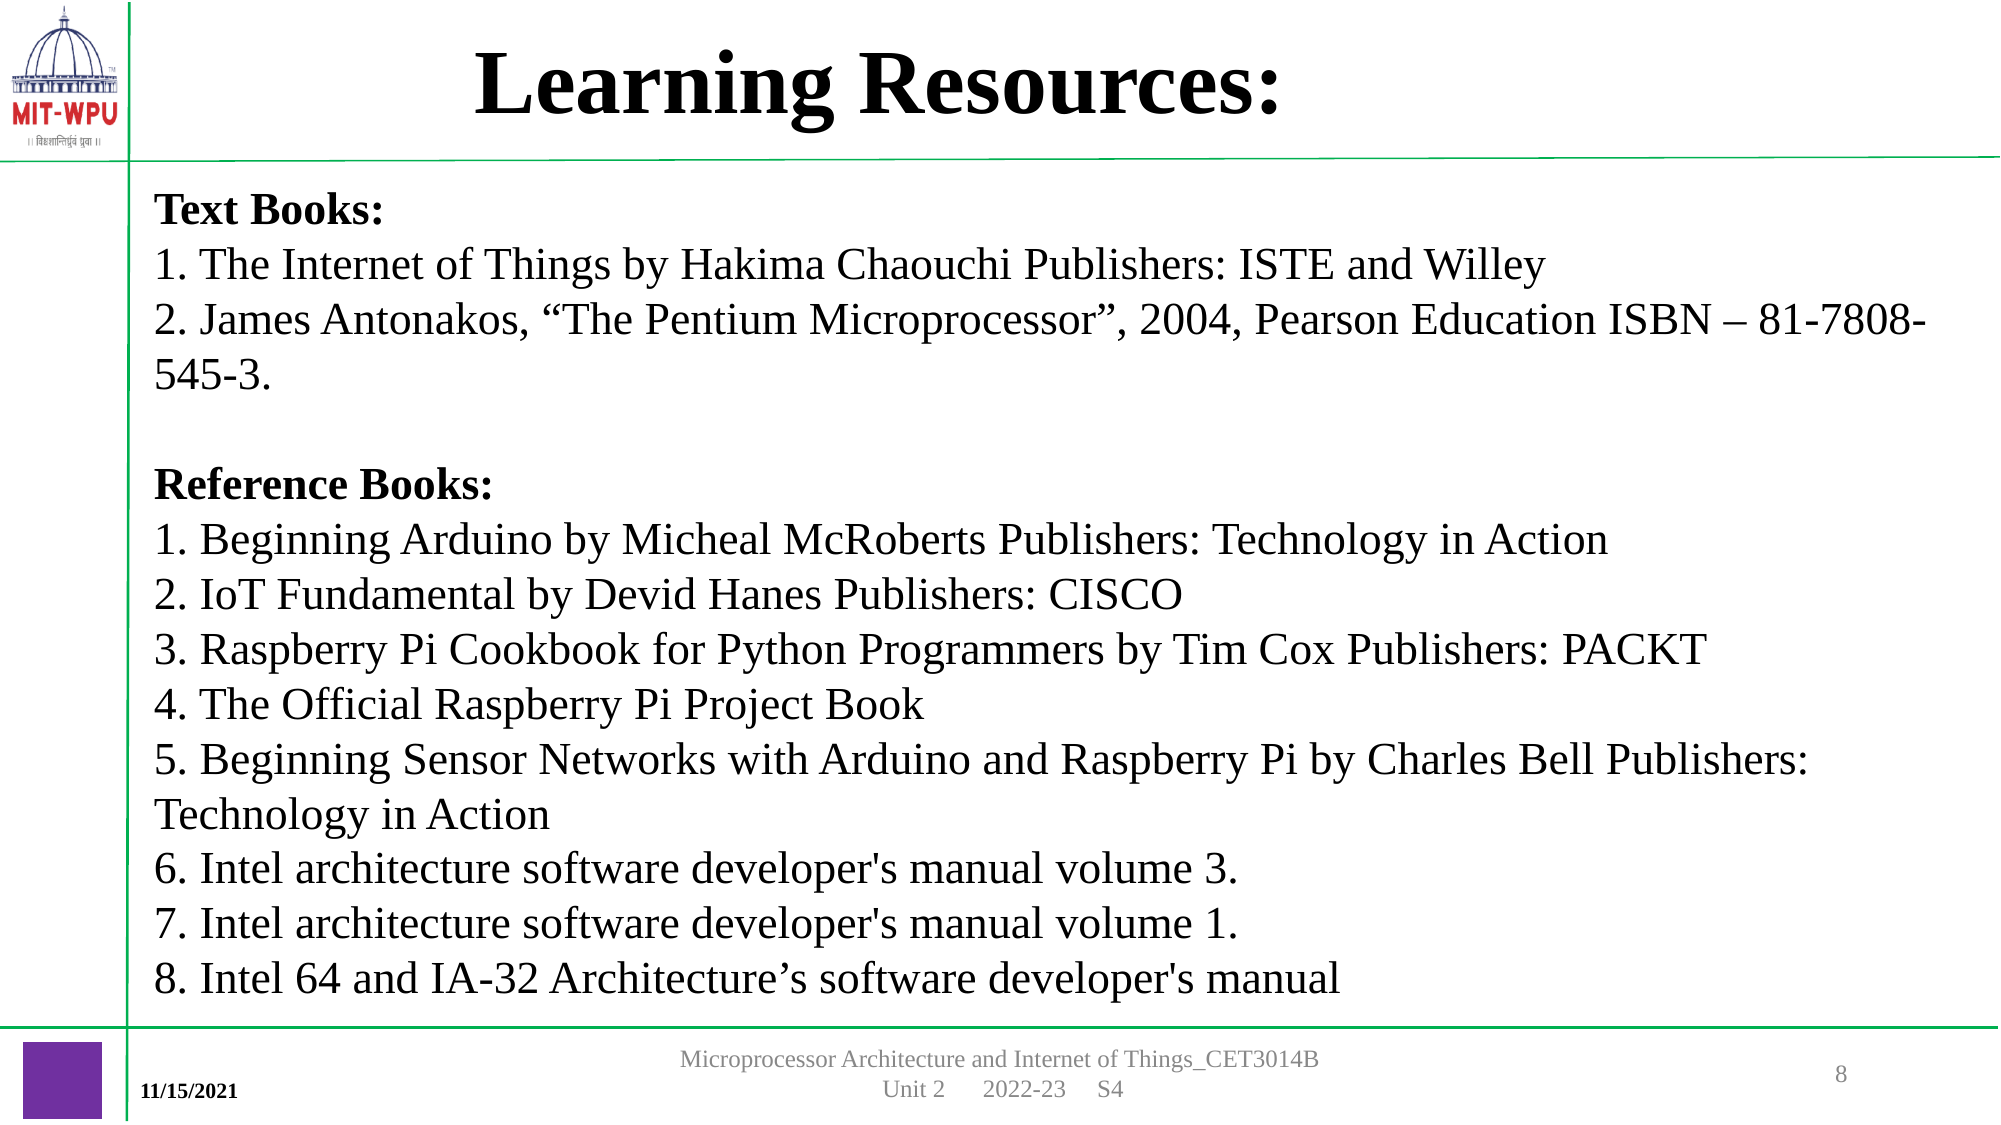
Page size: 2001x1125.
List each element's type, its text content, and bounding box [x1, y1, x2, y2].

title Learning Resources: [154, 4, 1694, 154]
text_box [135, 156, 2000, 162]
slide_number 8 [1412, 1042, 1863, 1103]
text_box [0, 156, 121, 162]
text_box [23, 1042, 102, 1118]
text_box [126, 1039, 130, 1122]
text_box [10, 5, 118, 148]
list Text Books: 1. The Internet of Things by Hakima Chaouchi Publishers: ISTE and Willey 2. James Antonakos, “The Pentium Microprocessor”, 2004, Pearson Education ISBN – 81-7808-545-3. Reference Books: 1. Beginning Arduino by Micheal McRoberts Publishers: Technology in Action 2. IoT Fundamental by Devid Hanes Publishers: CISCO 3. Raspberry Pi Cookbook for Python Programmers by Tim Cox Publishers: PACKT 4. The Official Raspberry Pi Project Book 5. Beginning Sensor Networks with Arduino and Raspberry Pi by Charles Bell Publishers: Technology in Action 6. Intel architecture software developer's manual volume 3. 7. Intel architecture software developer's manual volume 1. 8. Intel 64 and IA-32 Architecture’s software developer's manual [138, 173, 1980, 1026]
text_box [126, 1, 130, 1026]
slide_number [135, 1059, 575, 1120]
footer Microprocessor Architecture and Internet of Things_CET3014B Unit 2 2022-23 S4 [662, 1042, 1338, 1103]
